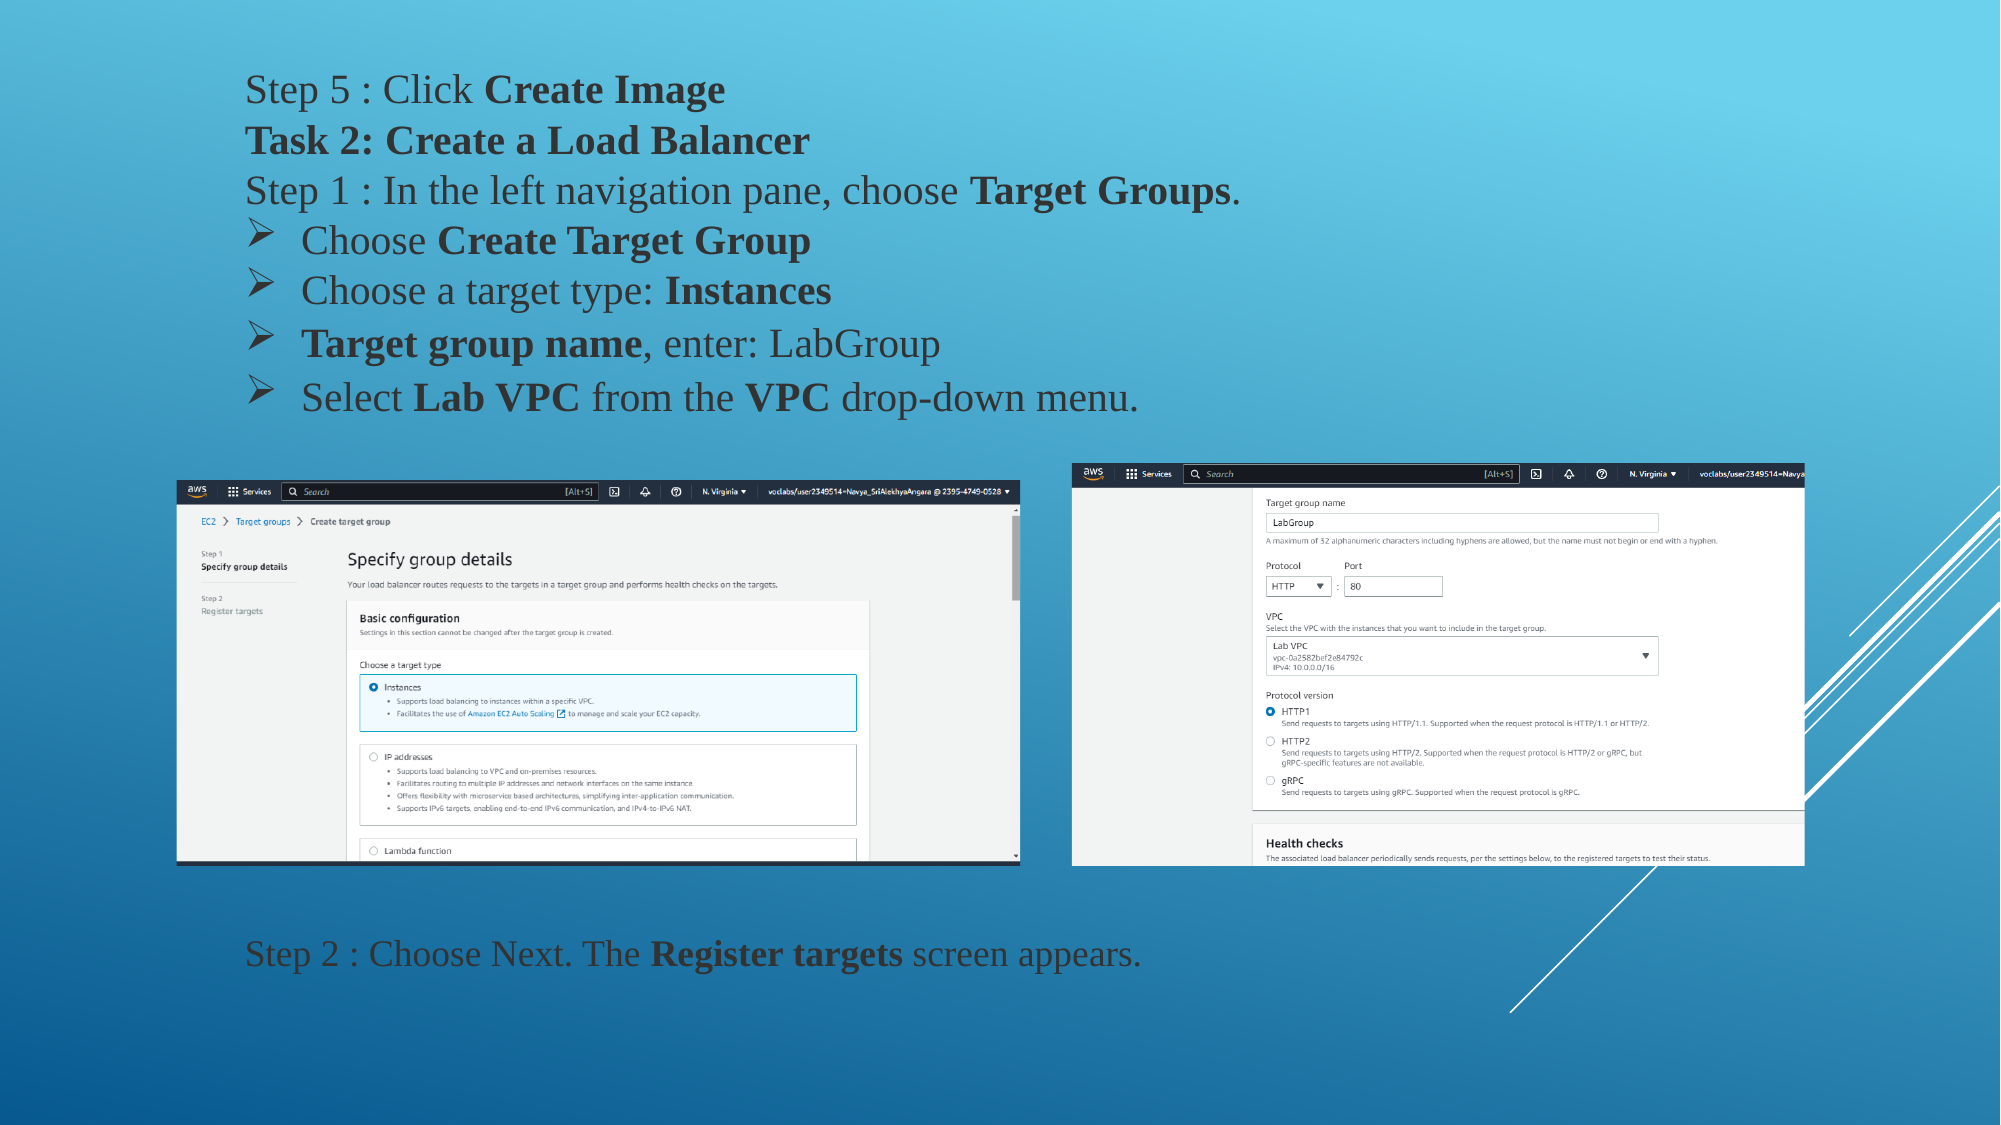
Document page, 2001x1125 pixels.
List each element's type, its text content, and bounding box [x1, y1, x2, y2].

picture [176, 479, 1021, 866]
text_box Step 5 : Click Create Image Task 2: Create a Load Balancer Step 1 : In the left navigation pane, choose Target Groups. Choose Create Target Group Choose a target type: Instances Target group name, enter: LabGroup Select Lab VPC from the VPC drop-down menu. [229, 54, 1824, 489]
picture [1071, 462, 1805, 866]
text_box Step 2 : Choose Next. The Register targets screen appears. [230, 918, 1231, 981]
